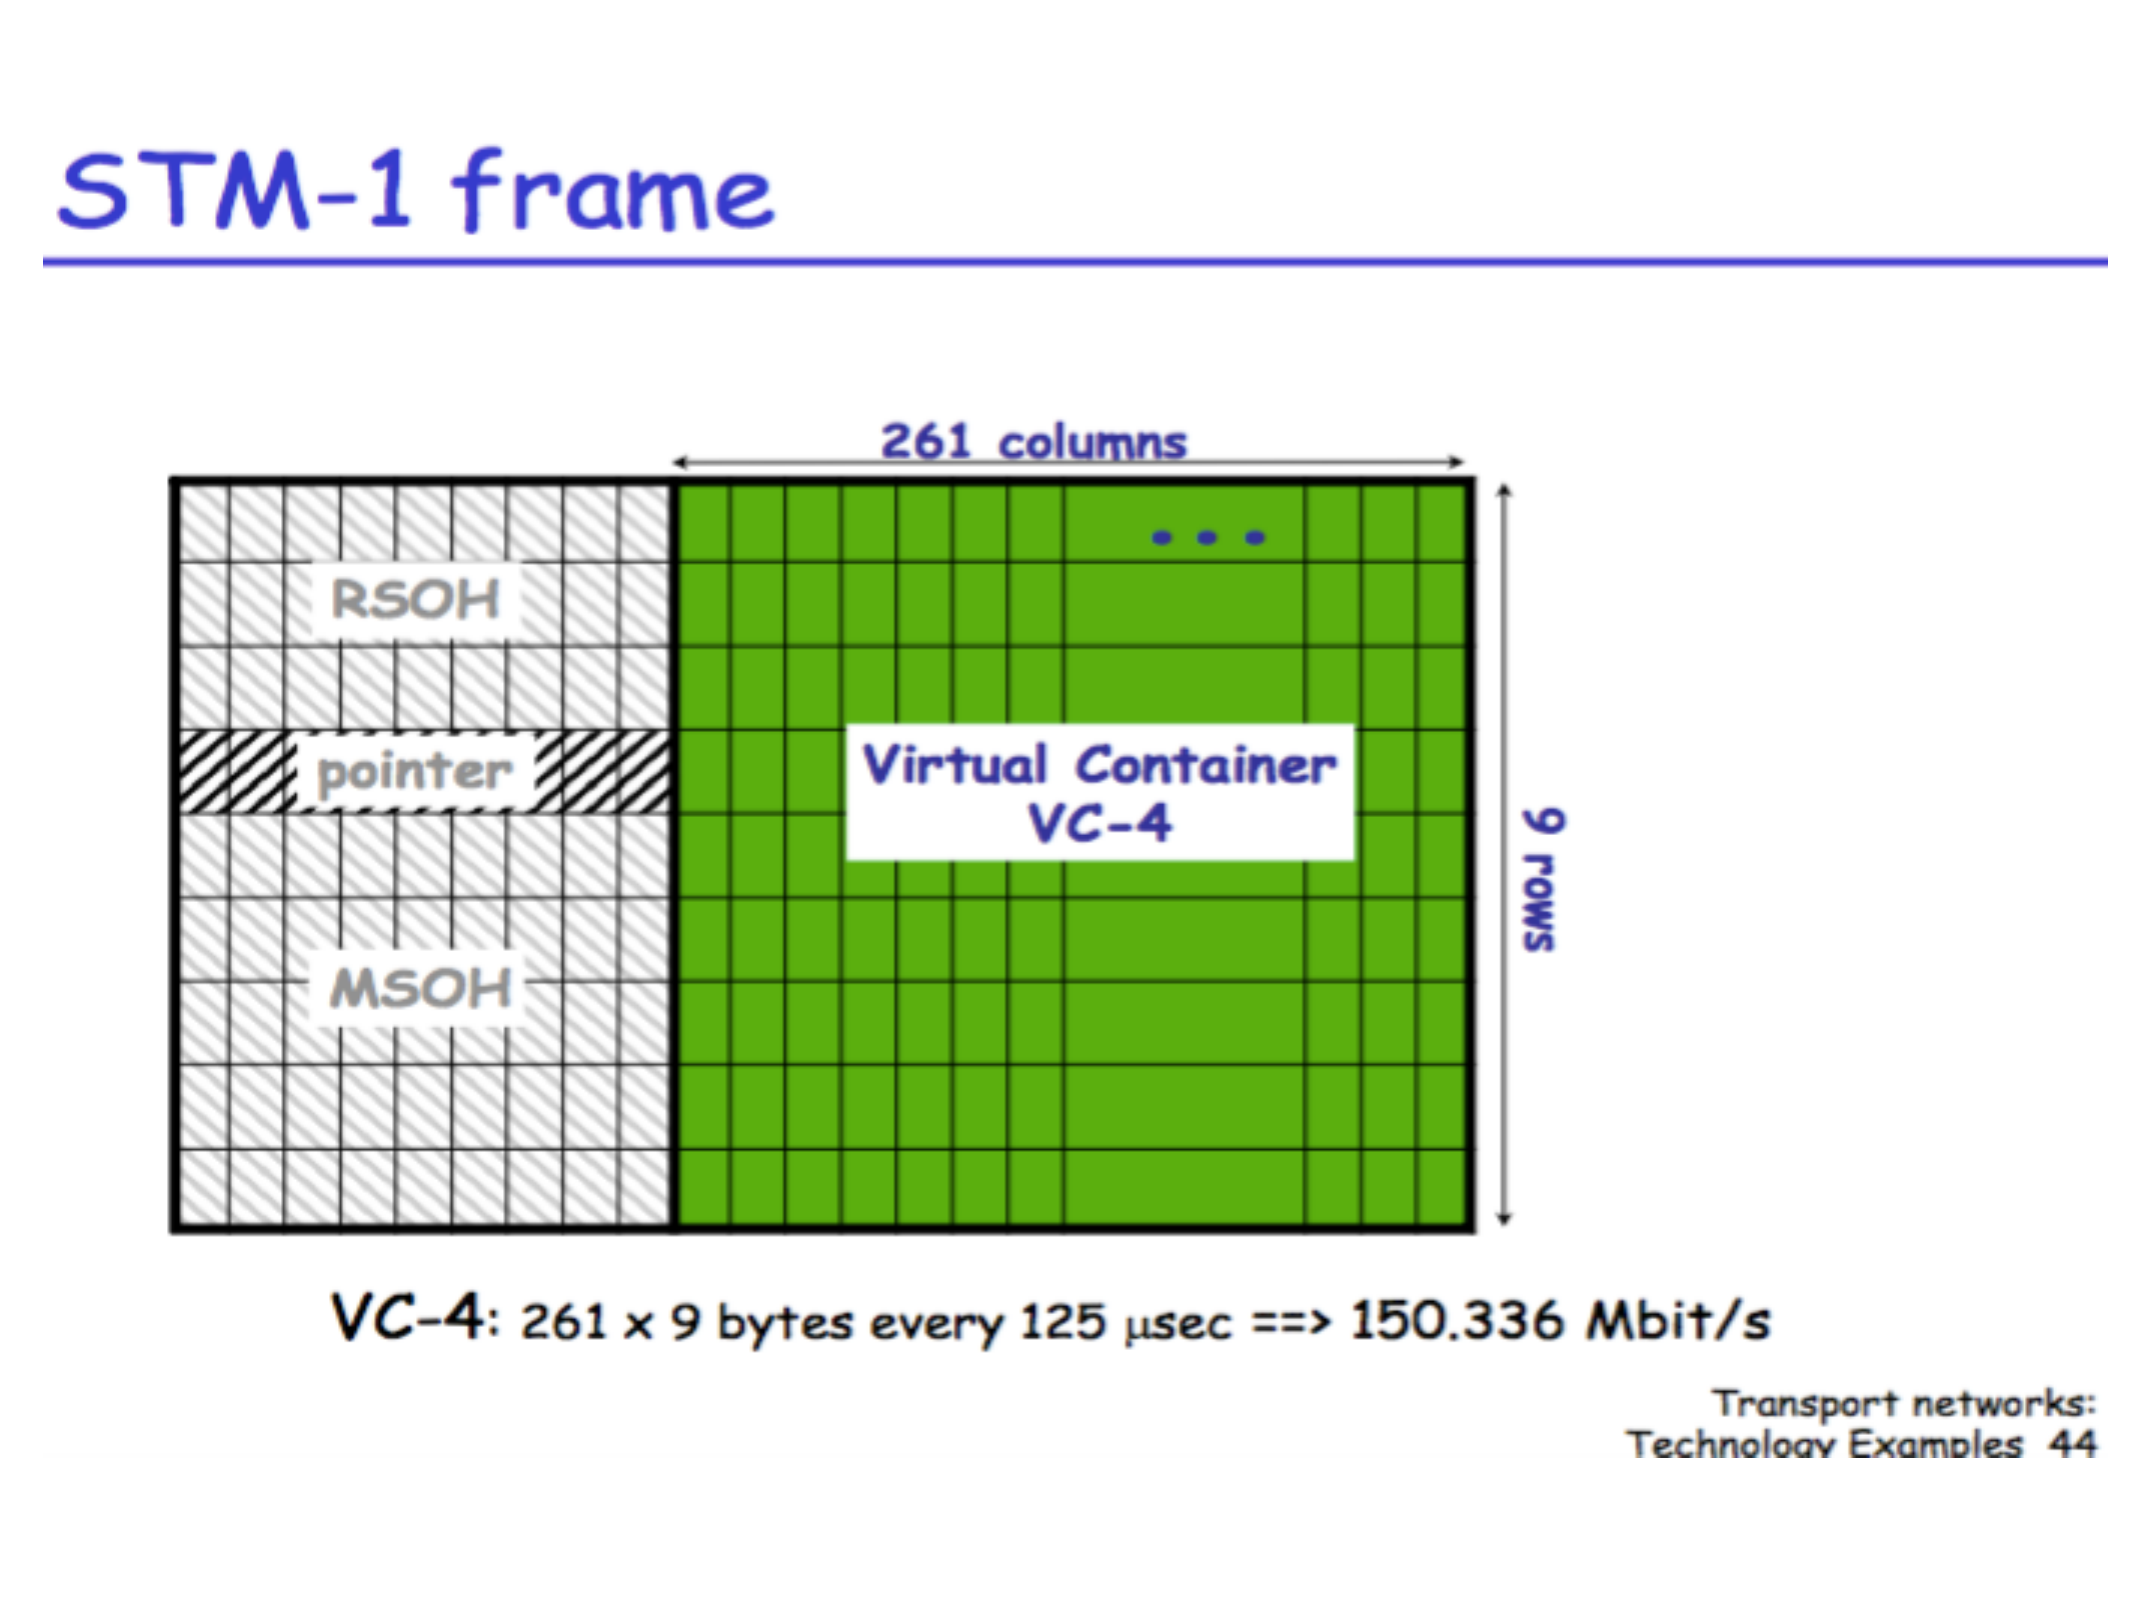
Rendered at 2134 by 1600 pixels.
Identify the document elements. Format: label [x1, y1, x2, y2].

picture [43, 126, 2108, 1458]
